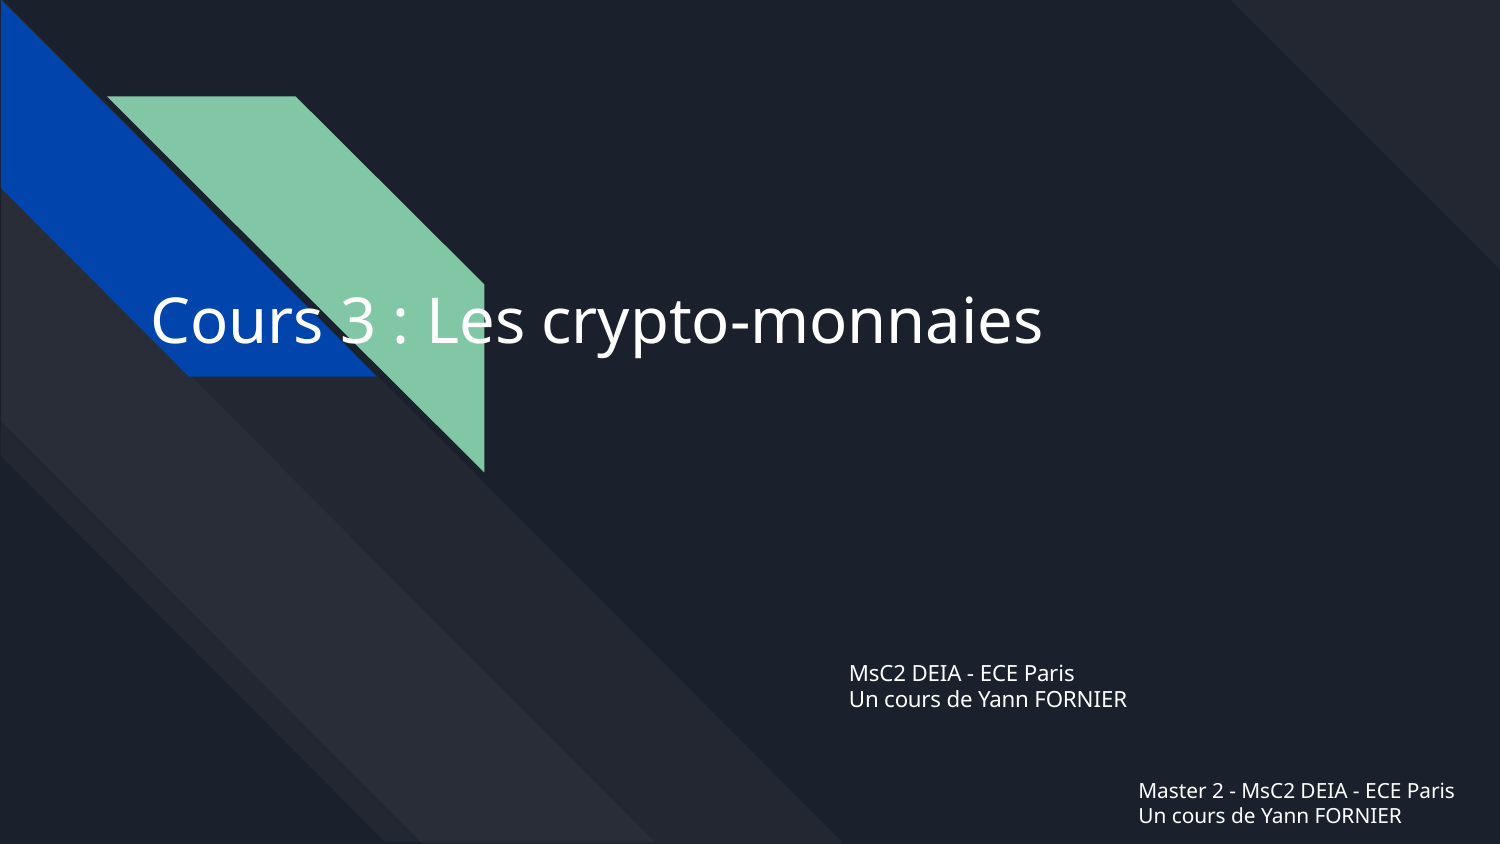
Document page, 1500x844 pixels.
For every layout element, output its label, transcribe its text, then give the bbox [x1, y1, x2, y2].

subtitle MsC2 DEIA - ECE Paris Un cours de Yann FORNIER [833, 643, 1404, 727]
text_box Master 2 - MsC2 DEIA - ECE Paris Un cours de Yann FORNIER [1123, 762, 1500, 843]
title Cours 3 : Les crypto-monnaies [135, 264, 1066, 572]
